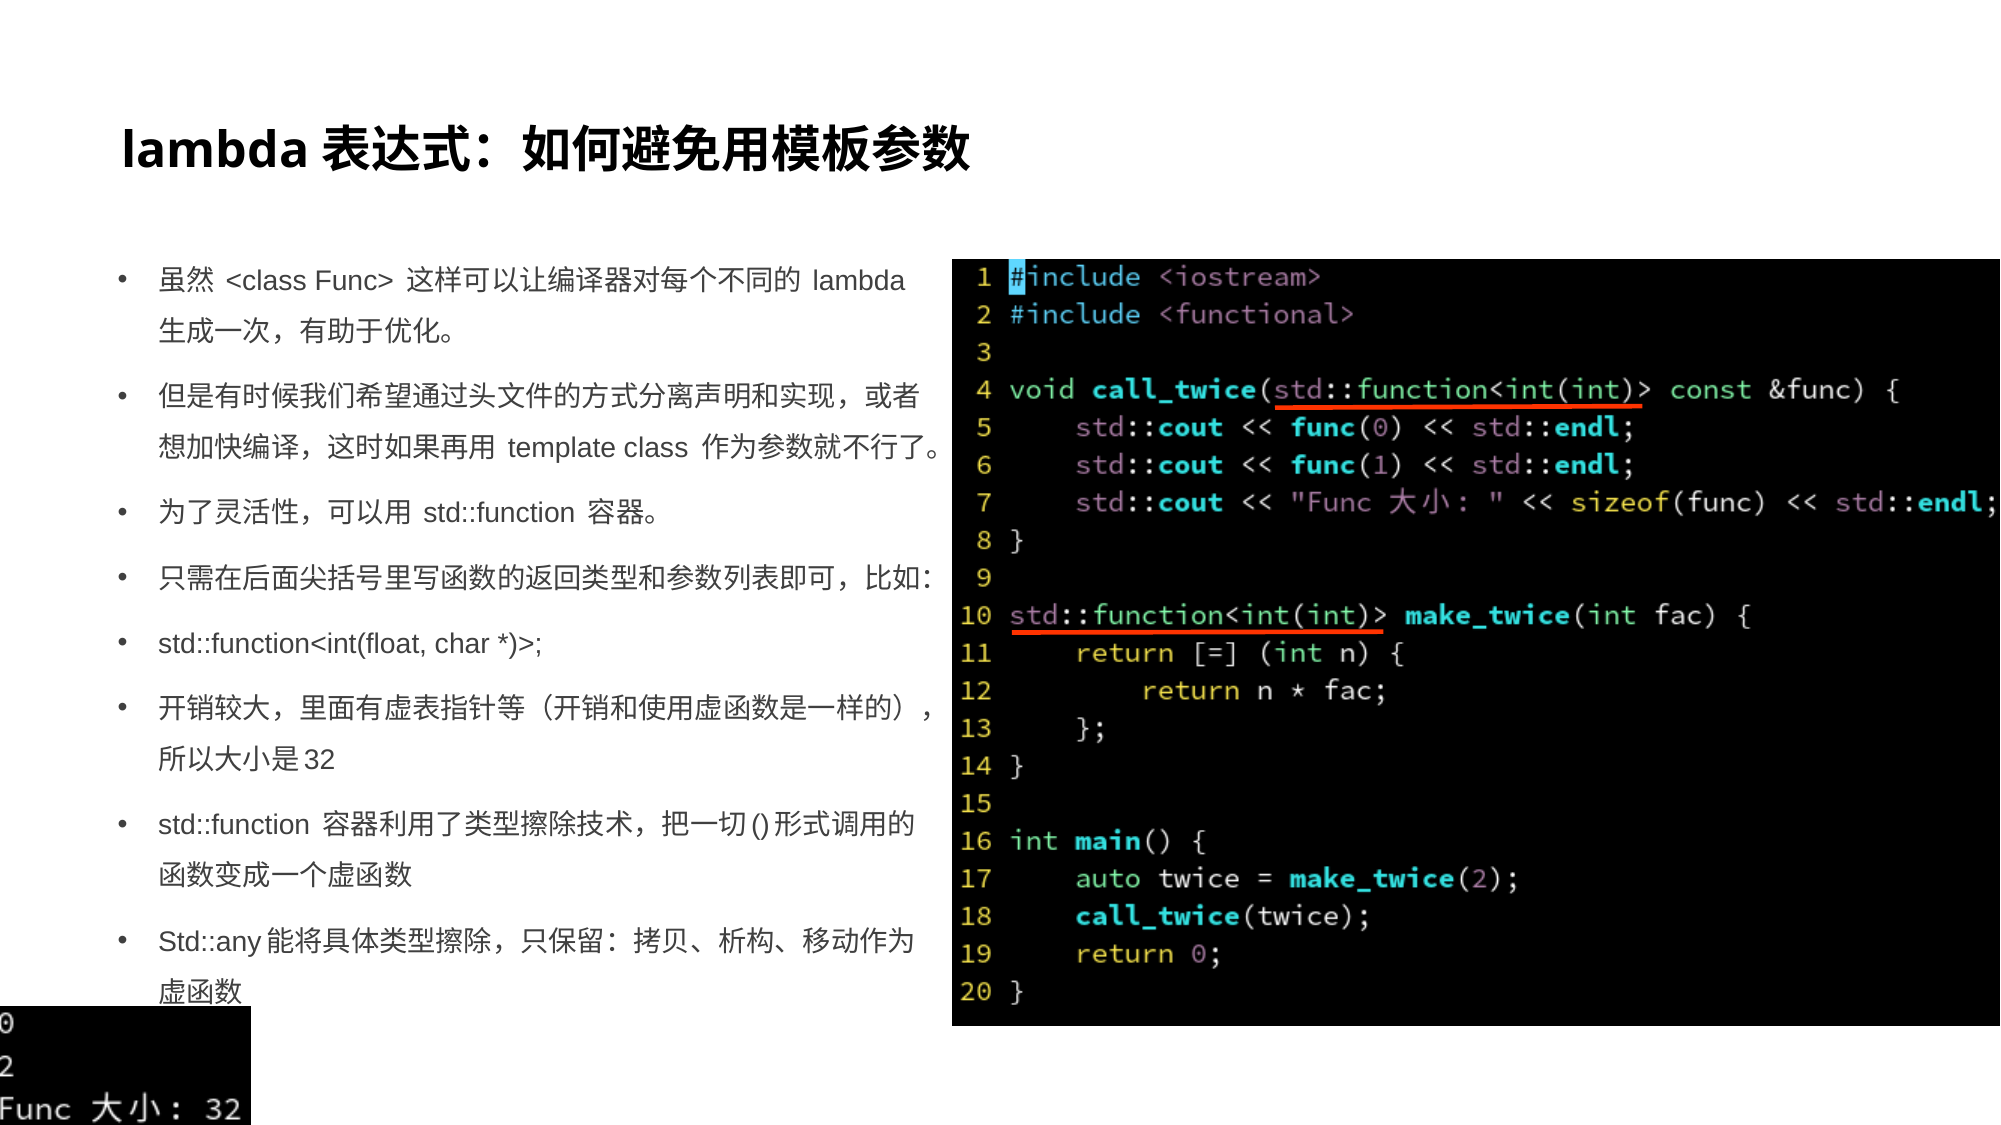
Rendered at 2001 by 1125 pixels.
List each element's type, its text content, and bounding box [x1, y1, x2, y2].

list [952, 259, 2000, 1026]
title lambda表达式：如何避免用模板参数 [106, 42, 1832, 259]
list 虽然 <class Func> 这样可以让编译器对每个不同的 lambda 生成一次，有助于优化。 但是有时候我们希望通过头文件的方式分离声明和实现，或者想加快编译，这时如果再用 template class 作为参数就不行了。 为了灵活性，可以用 std::function 容器。 只需在后面尖括号里写函数的返回类型和参数列表即可，比如： std::function<int(float, char *)>; 开销较大，里面有虚表指针等（开销和使用虚函数是一样的），所以大小是32 std::function 容器利用了类型擦除技术，把一切()形式调用的函数变成一个虚函数 Std::any能将具体类型擦除，只保留：拷贝、析构、移动作为虚函数 [102, 237, 953, 1052]
picture [0, 1006, 251, 1125]
